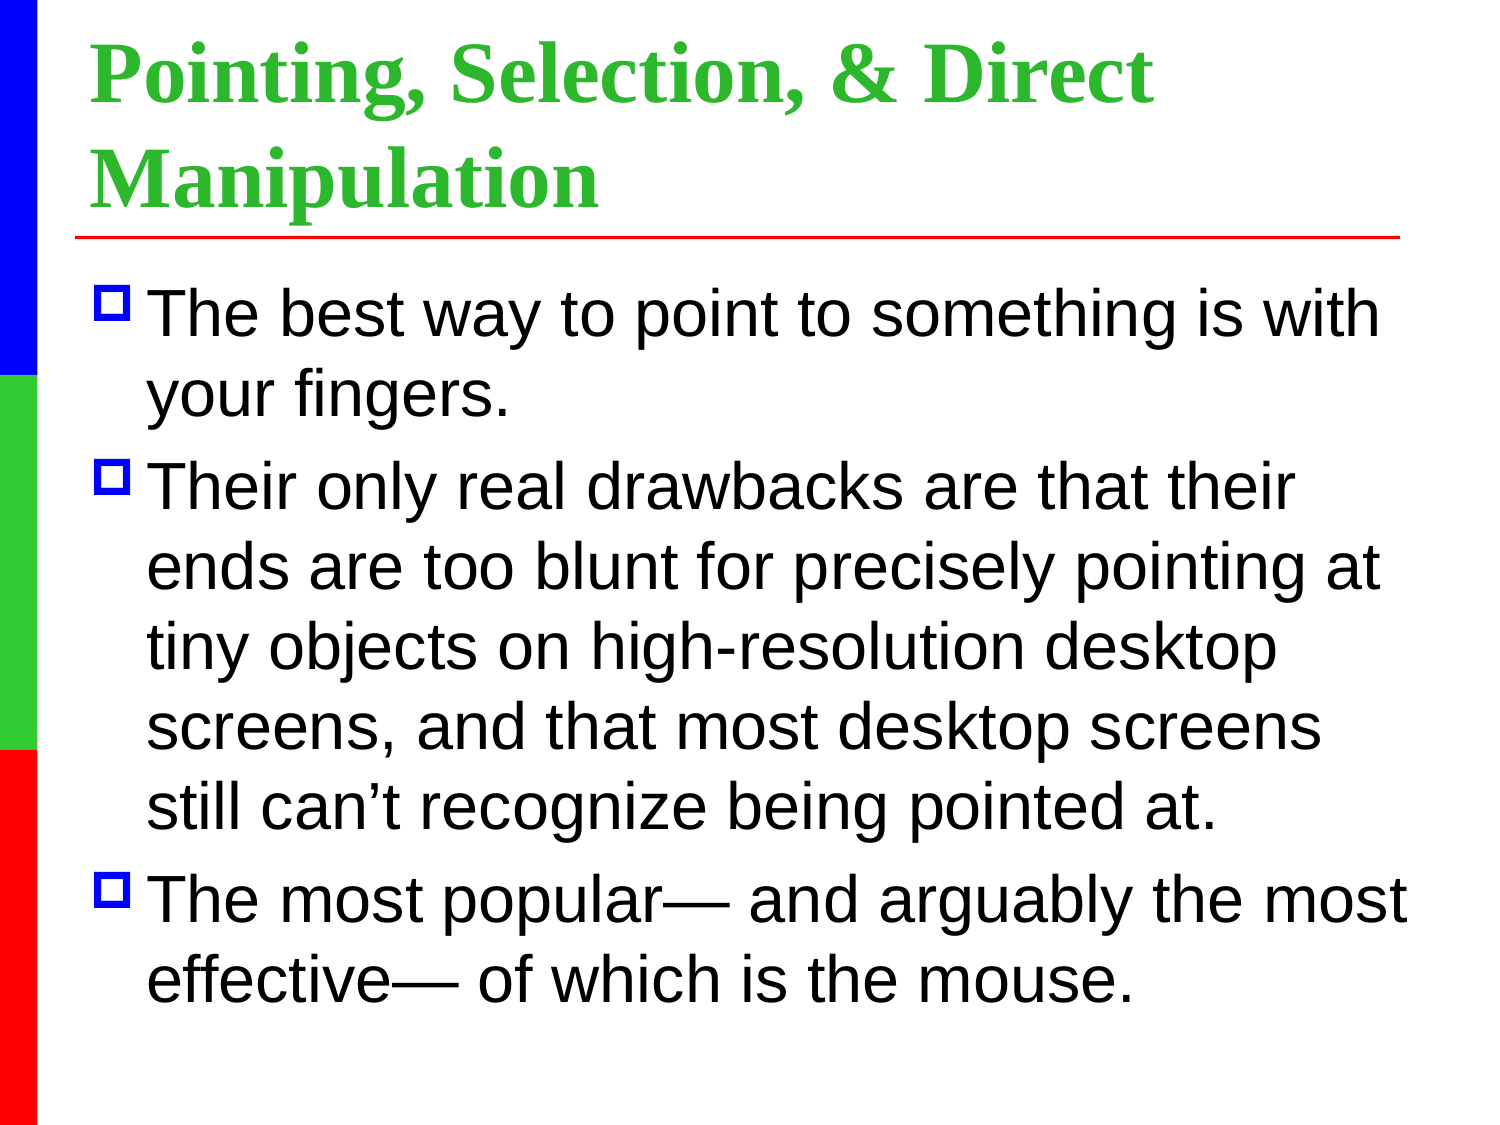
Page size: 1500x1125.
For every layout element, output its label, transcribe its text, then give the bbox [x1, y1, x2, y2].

list The best way to point to something is with your fingers. Their only real drawbacks are that their ends are too blunt for precisely pointing at tiny objects on high-resolution desktop screens, and that most desktop screens still can’t recognize being pointed at. The most popular— and arguably the most effective— of which is the mouse. [74, 262, 1426, 1006]
title Pointing, Selection, & Direct Manipulation [74, 45, 1426, 233]
